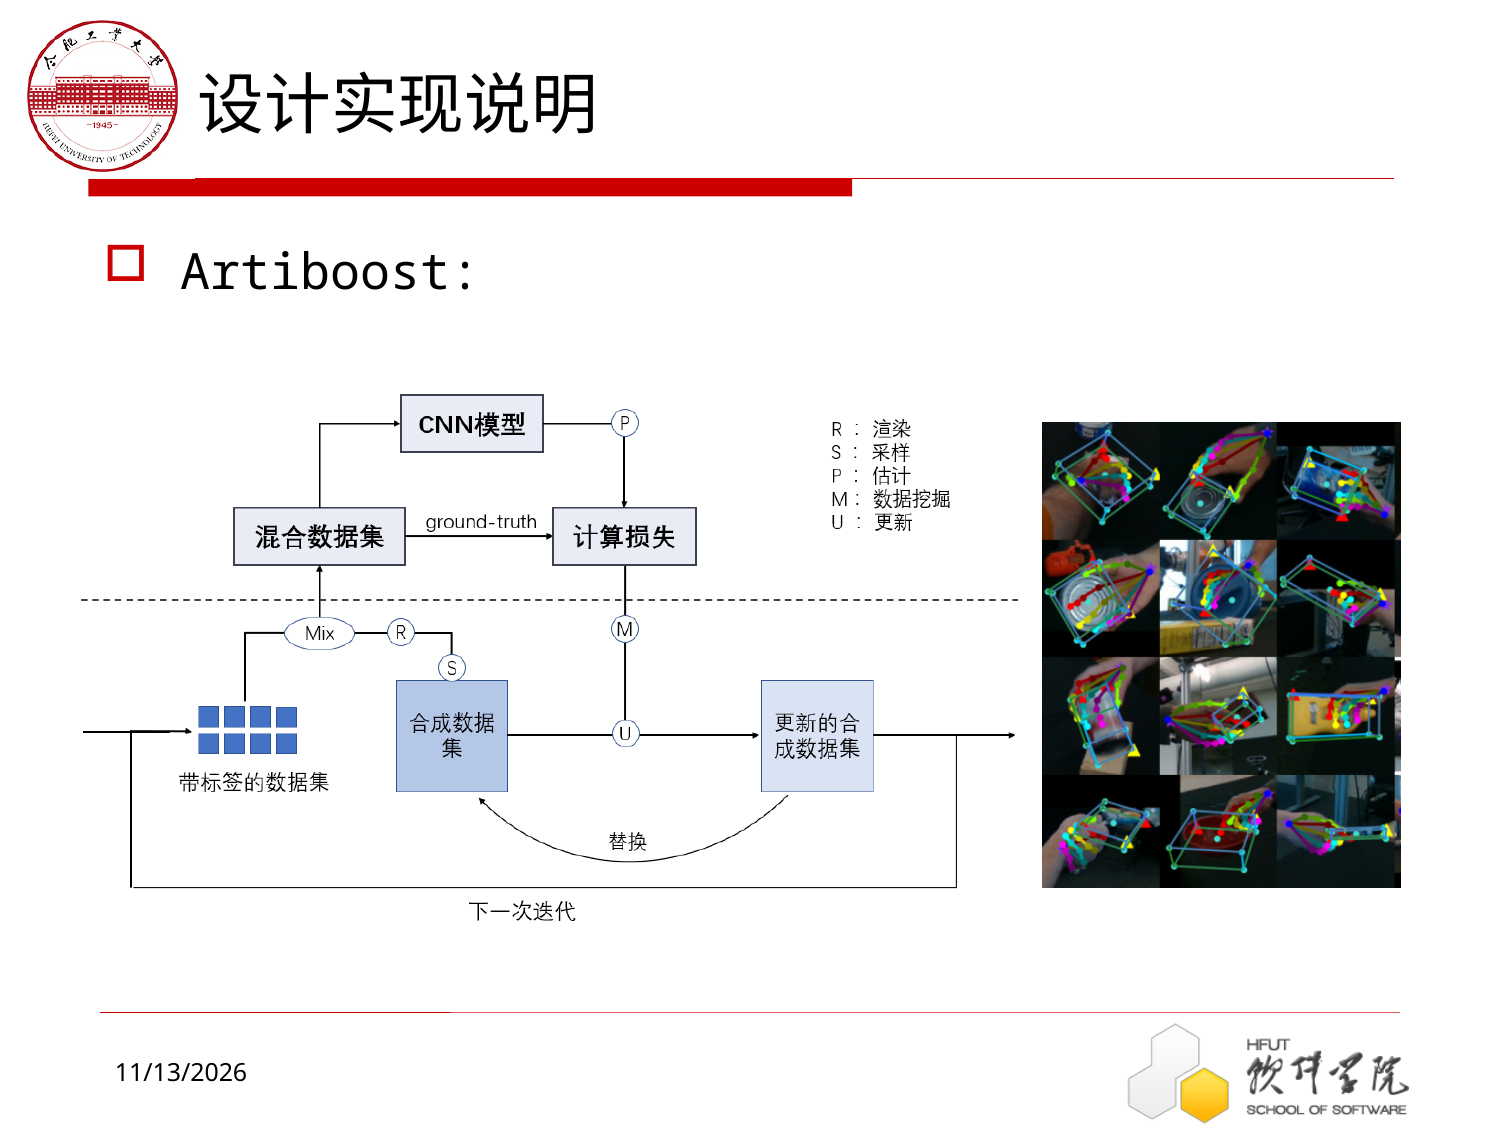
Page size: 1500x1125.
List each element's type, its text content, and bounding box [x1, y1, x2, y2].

picture [1041, 418, 1402, 888]
text_box Artiboost: [88, 219, 1401, 303]
picture [76, 373, 1022, 934]
picture [1127, 1023, 1409, 1125]
picture [11, 12, 195, 179]
title 设计实现说明 [183, 54, 916, 178]
